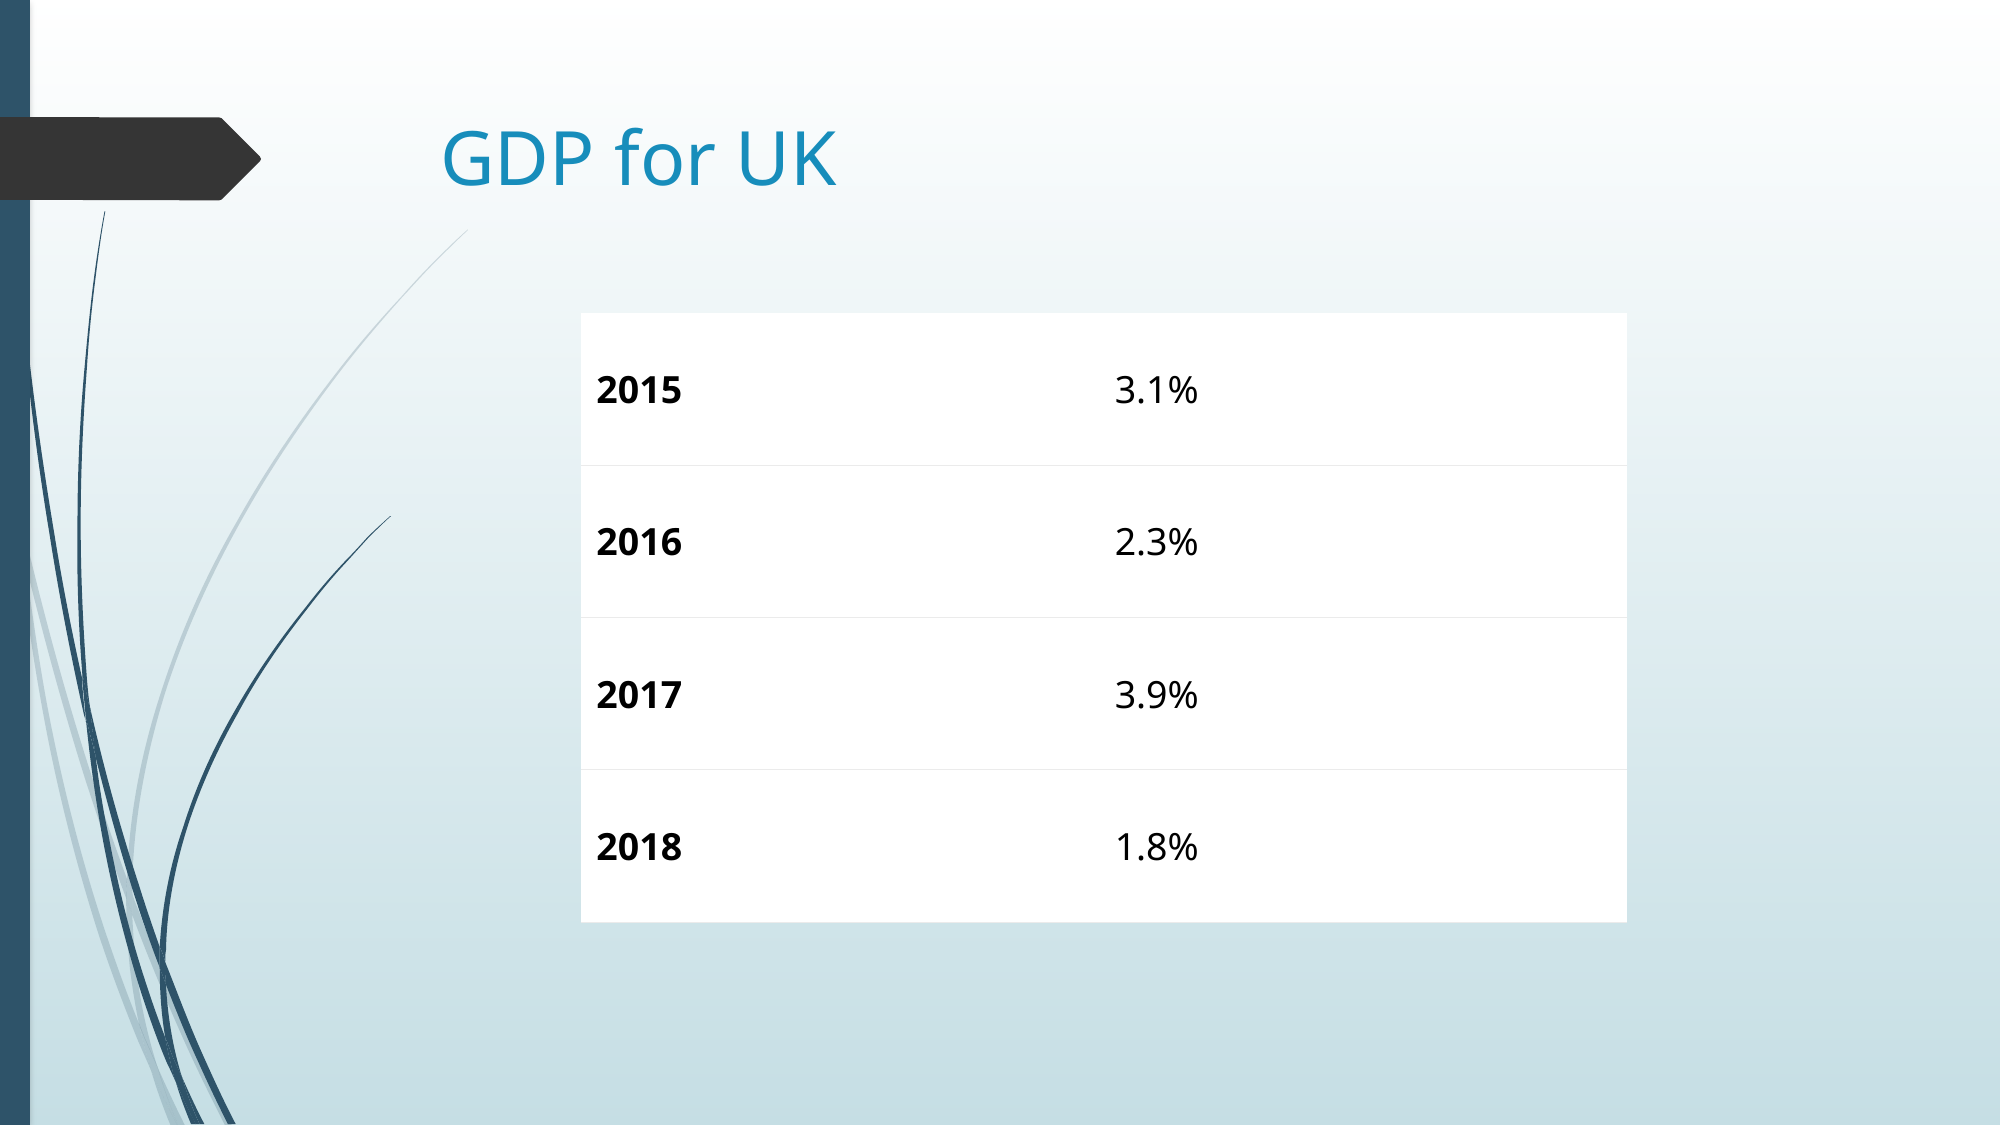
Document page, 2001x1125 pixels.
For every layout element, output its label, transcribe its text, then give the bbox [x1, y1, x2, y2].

table_cell 2016 [581, 466, 1104, 617]
title GDP for UK [425, 102, 1888, 313]
table_cell 2018 [581, 770, 1104, 922]
table_cell 1.8% [1104, 770, 1627, 922]
table_cell 2.3% [1104, 466, 1627, 617]
table_cell 3.9% [1104, 618, 1627, 769]
table_header 2015 [581, 313, 1104, 465]
table_cell 2017 [581, 618, 1104, 769]
table_header 3.1% [1104, 313, 1627, 465]
